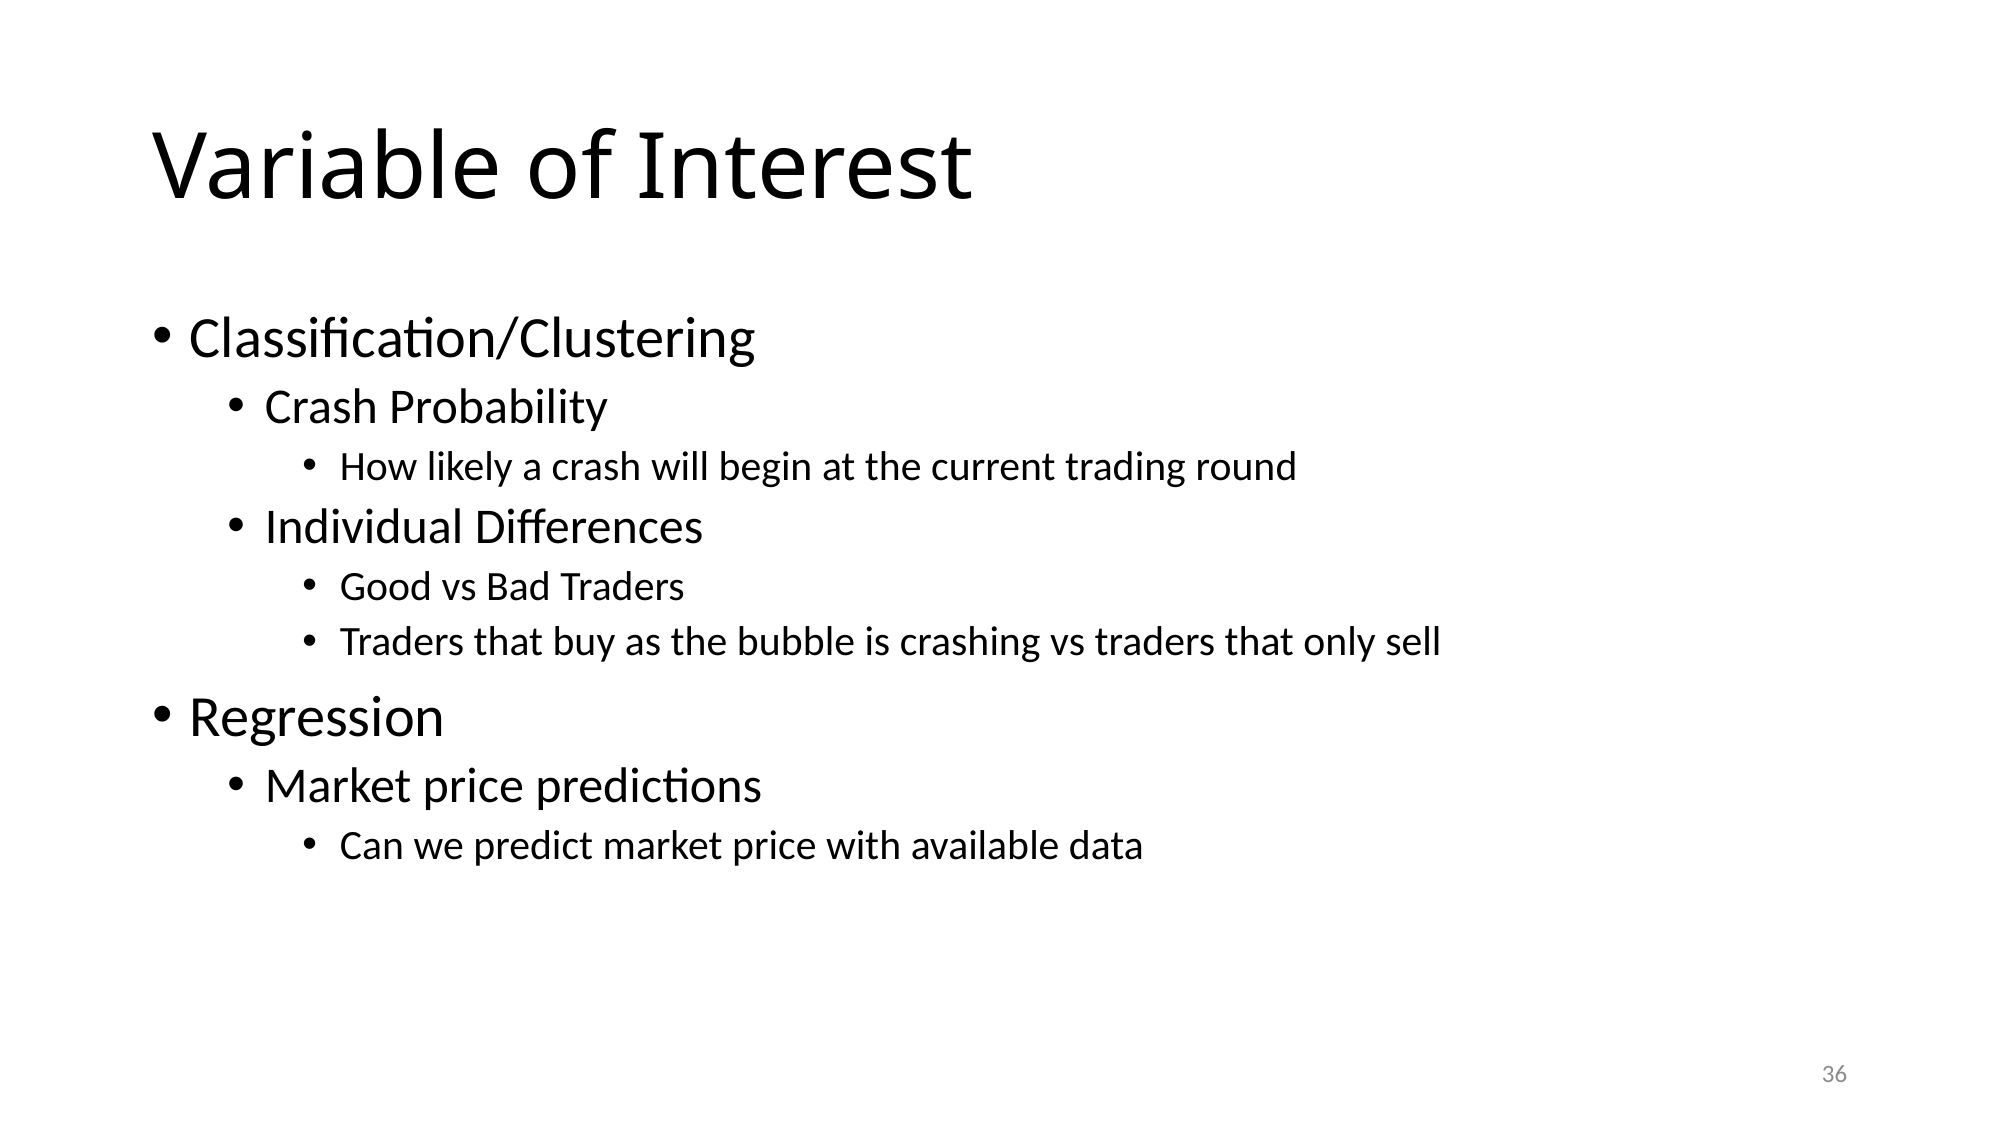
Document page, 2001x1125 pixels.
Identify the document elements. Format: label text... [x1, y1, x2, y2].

slide_number 36 [1412, 1042, 1863, 1103]
title Variable of Interest [137, 59, 1863, 278]
list Classification/Clustering Crash Probability How likely a crash will begin at the current trading round Individual Differences Good vs Bad Traders Traders that buy as the bubble is crashing vs traders that only sell Regression Market price predictions Can we predict market price with available data [137, 299, 1863, 1014]
